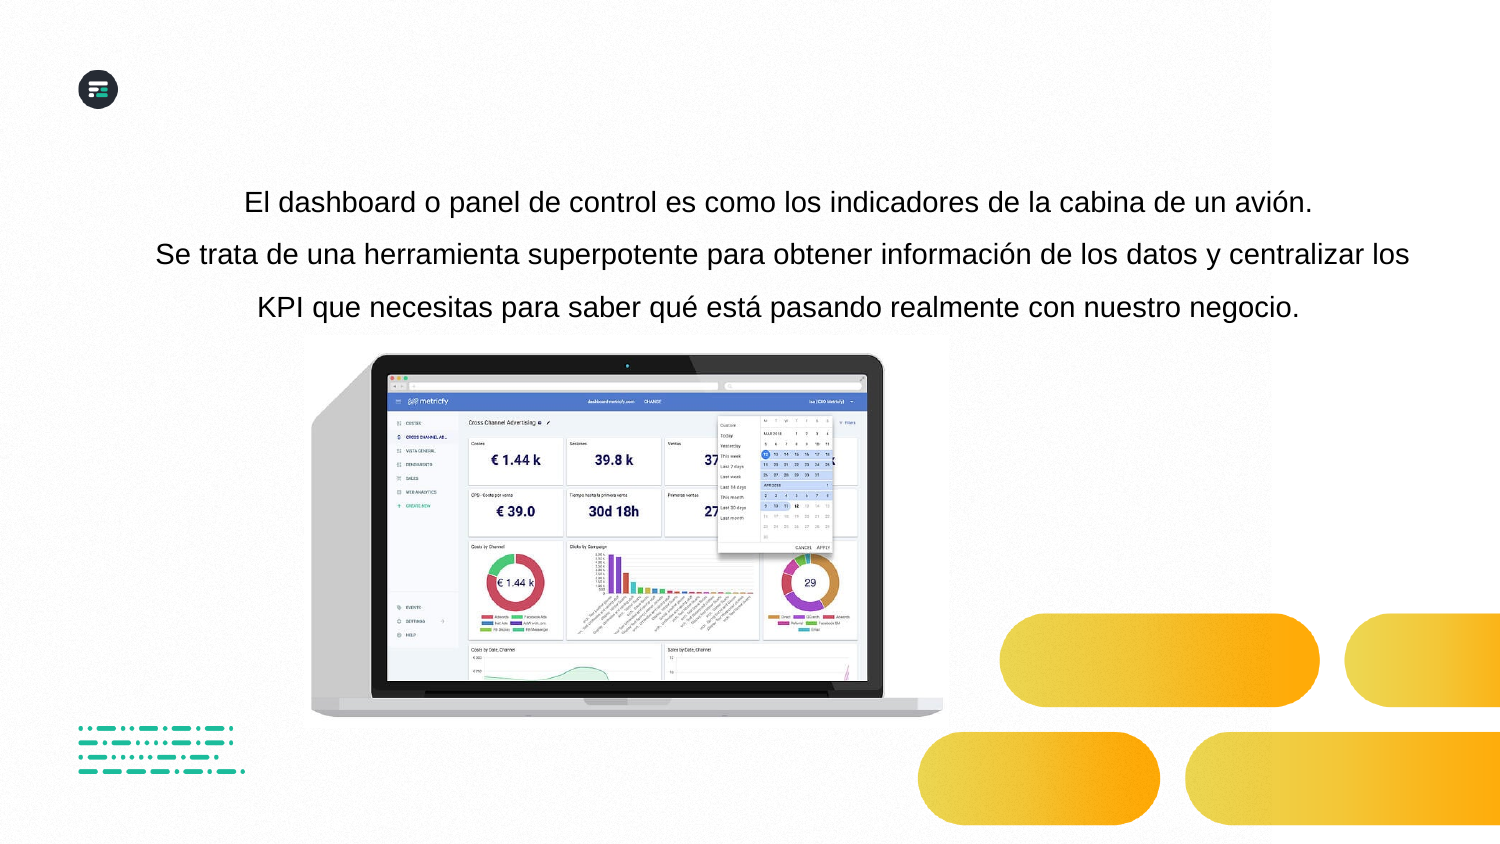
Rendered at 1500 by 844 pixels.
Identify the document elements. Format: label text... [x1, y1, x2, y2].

picture [0, 0, 1500, 844]
text_box El dashboard o panel de control es como los indicadores de la cabina de un avión. Se trata de una herramienta superpotente para obtener información de los datos y centralizar los KPI que necesitas para saber qué está pasando realmente con nuestro negocio. [127, 158, 1440, 331]
